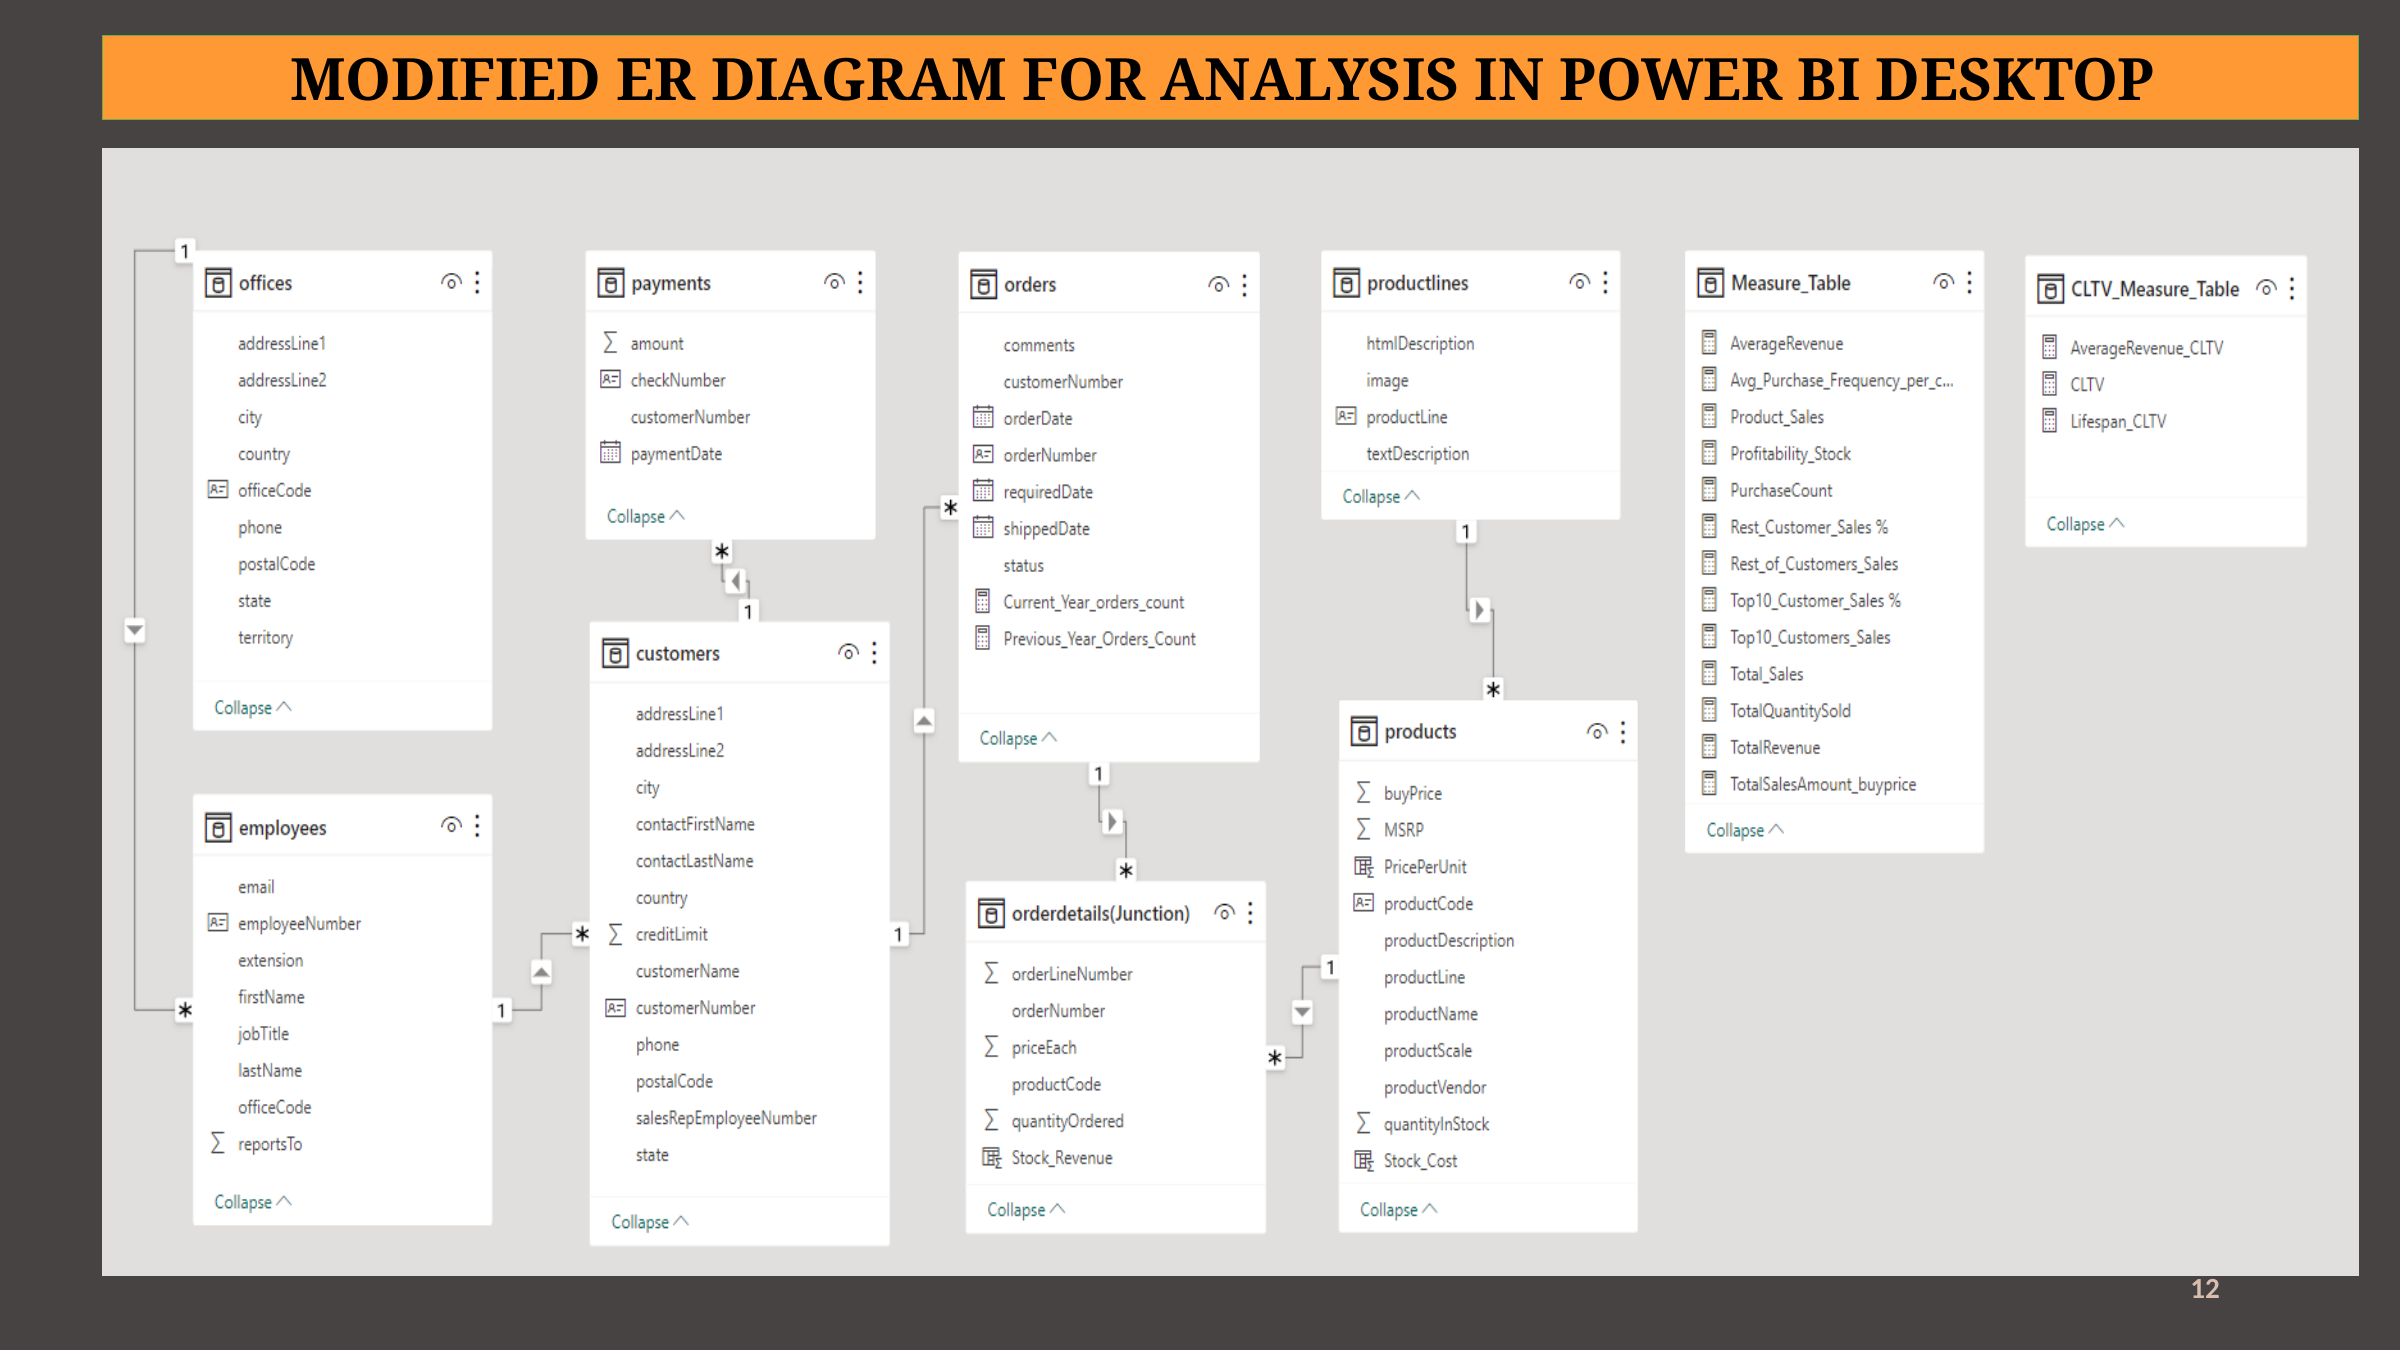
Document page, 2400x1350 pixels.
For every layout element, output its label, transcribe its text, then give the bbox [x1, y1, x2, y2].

text_box MODIFIED ER DIAGRAM FOR ANALYSIS IN POWER BI DESKTOP [102, 35, 2359, 120]
text_box [0, 0, 2400, 1350]
picture [102, 148, 2359, 1276]
slide_number 12 [1695, 1276, 2235, 1324]
